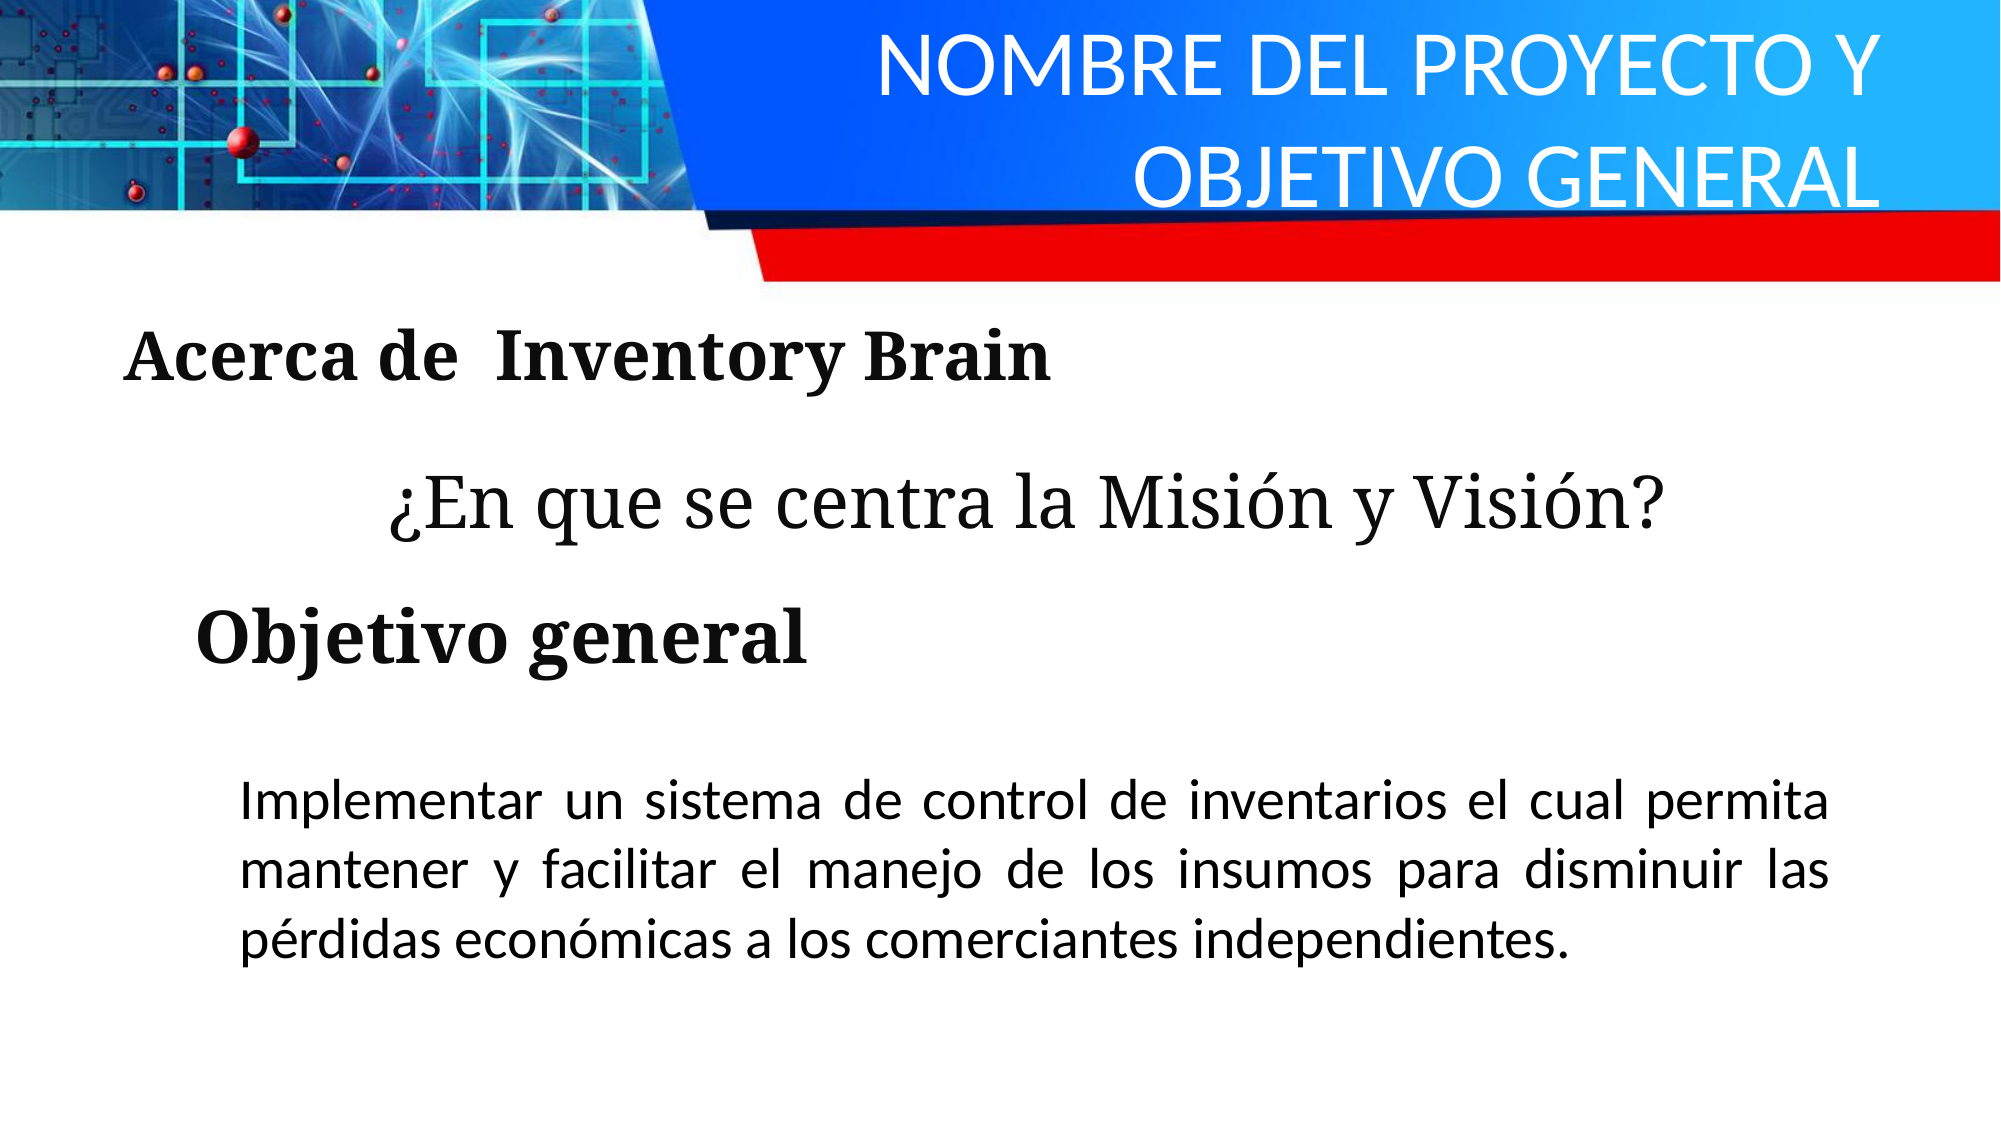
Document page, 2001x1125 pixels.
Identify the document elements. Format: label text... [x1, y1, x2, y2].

list Implementar un sistema de control de inventarios el cual permita mantener y facilitar el manejo de los insumos para disminuir las pérdidas económicas a los comerciantes independientes. [149, 754, 1847, 1036]
title NOMBRE DEL PROYECTO Y OBJETIVO GENERAL [830, 30, 1897, 198]
text_box Objetivo general [179, 583, 958, 701]
text_box ¿En que se centra la Misión y Visión? [370, 447, 1686, 556]
picture [0, 0, 2001, 1125]
text_box Acerca de Inventory Brain [71, 303, 1106, 421]
